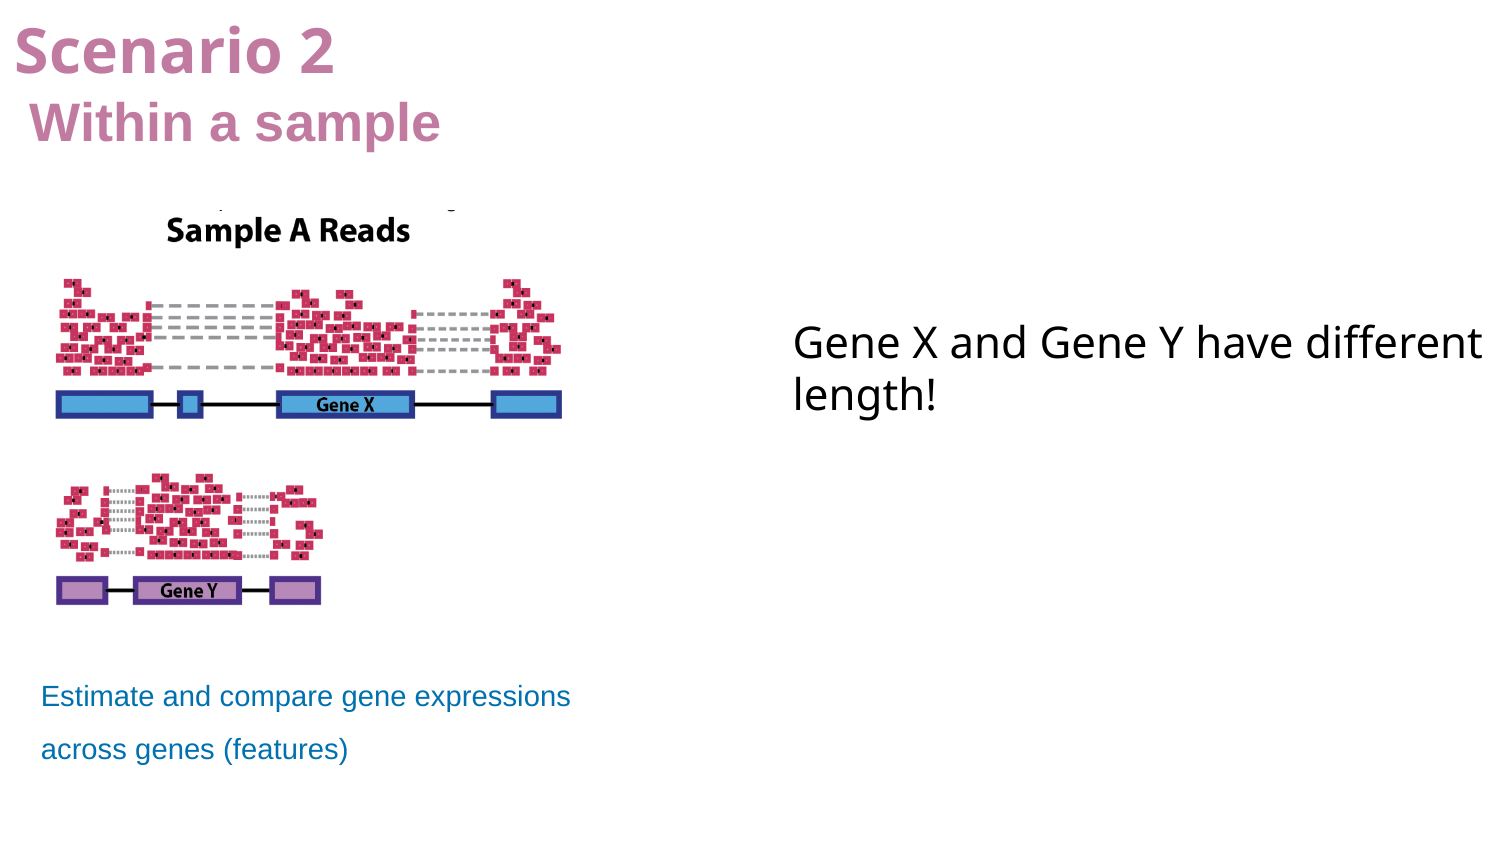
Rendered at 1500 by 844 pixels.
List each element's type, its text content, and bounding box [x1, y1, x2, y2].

text_box Estimate and compare gene expressions across genes (features) [29, 654, 593, 771]
picture [29, 210, 603, 616]
text_box Scenario 2 Within a sample [14, 19, 1486, 141]
text_box Gene X and Gene Y have different length! [777, 299, 1500, 435]
